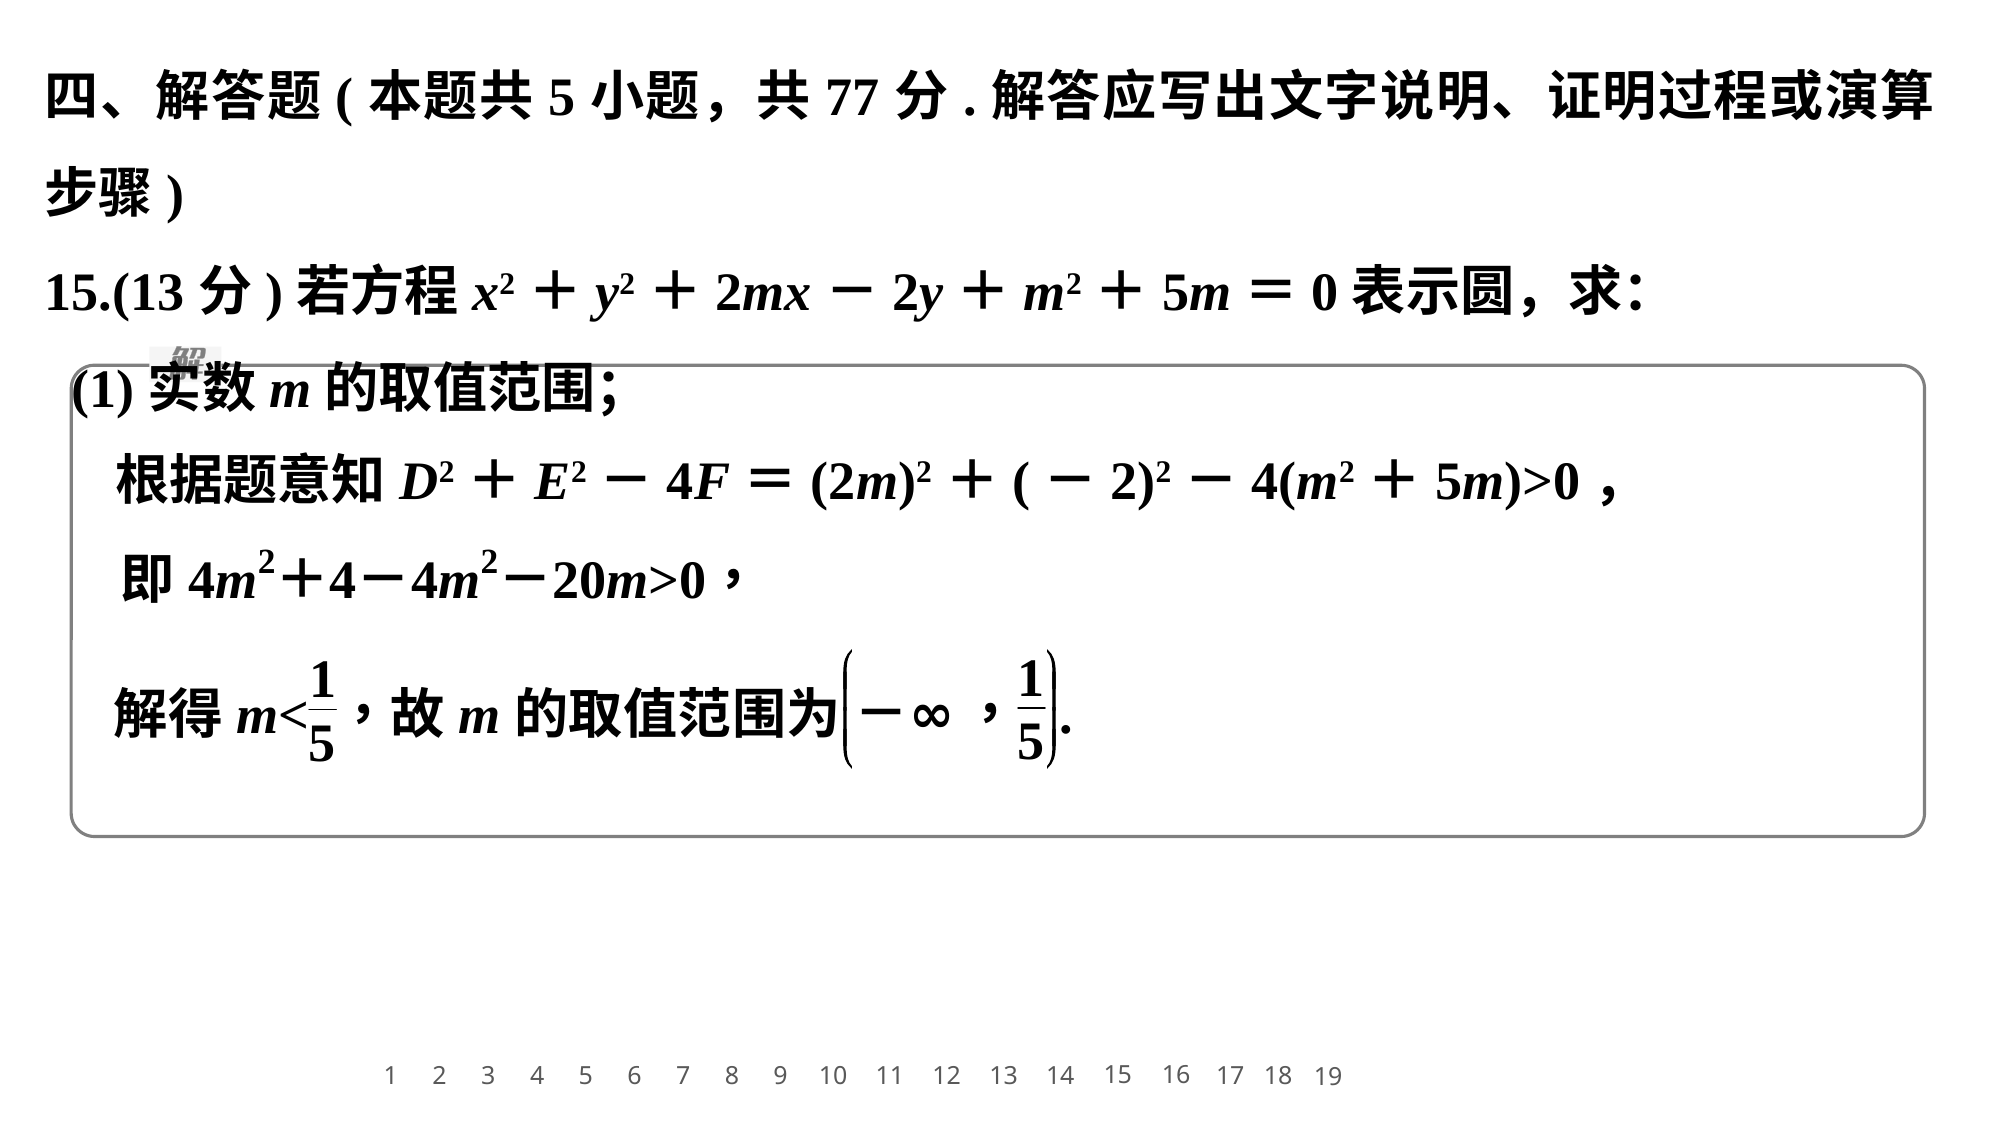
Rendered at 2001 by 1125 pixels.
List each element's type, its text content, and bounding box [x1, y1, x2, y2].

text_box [120, 530, 1861, 628]
text_box 四、解答题(本题共5小题，共77分.解答应写出文字说明、证明过程或演算步骤) 15.(13分)若方程x2＋y2＋2mx－2y＋m2＋5m＝0表示圆，求： (1)实数m的取值范围； [29, 21, 1951, 426]
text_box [71, 346, 1925, 837]
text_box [114, 644, 1854, 776]
